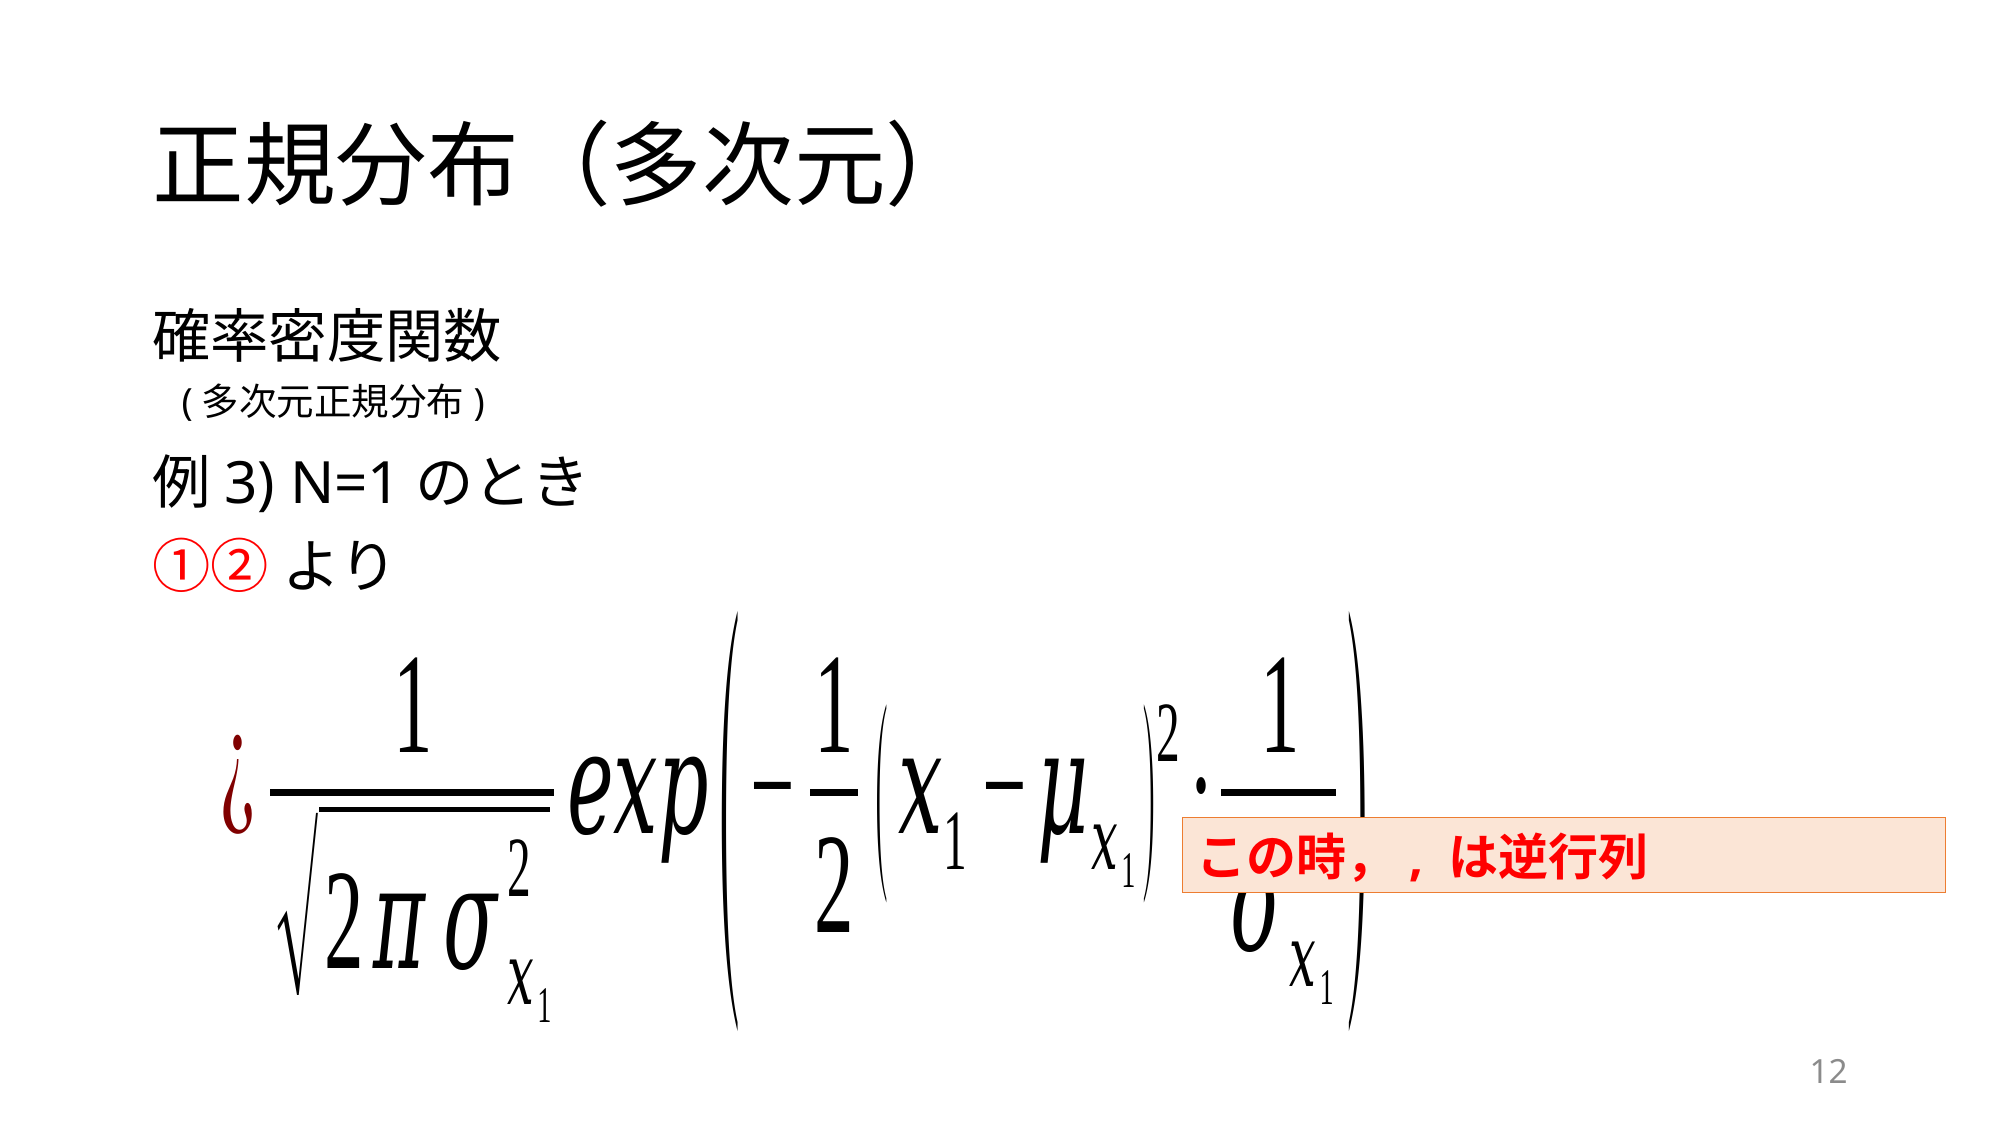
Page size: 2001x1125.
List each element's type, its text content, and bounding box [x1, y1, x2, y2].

title 正規分布（多次元） [137, 59, 1863, 278]
slide_number 12 [1412, 1042, 1863, 1103]
text_box (多次元正規分布) [166, 370, 531, 431]
